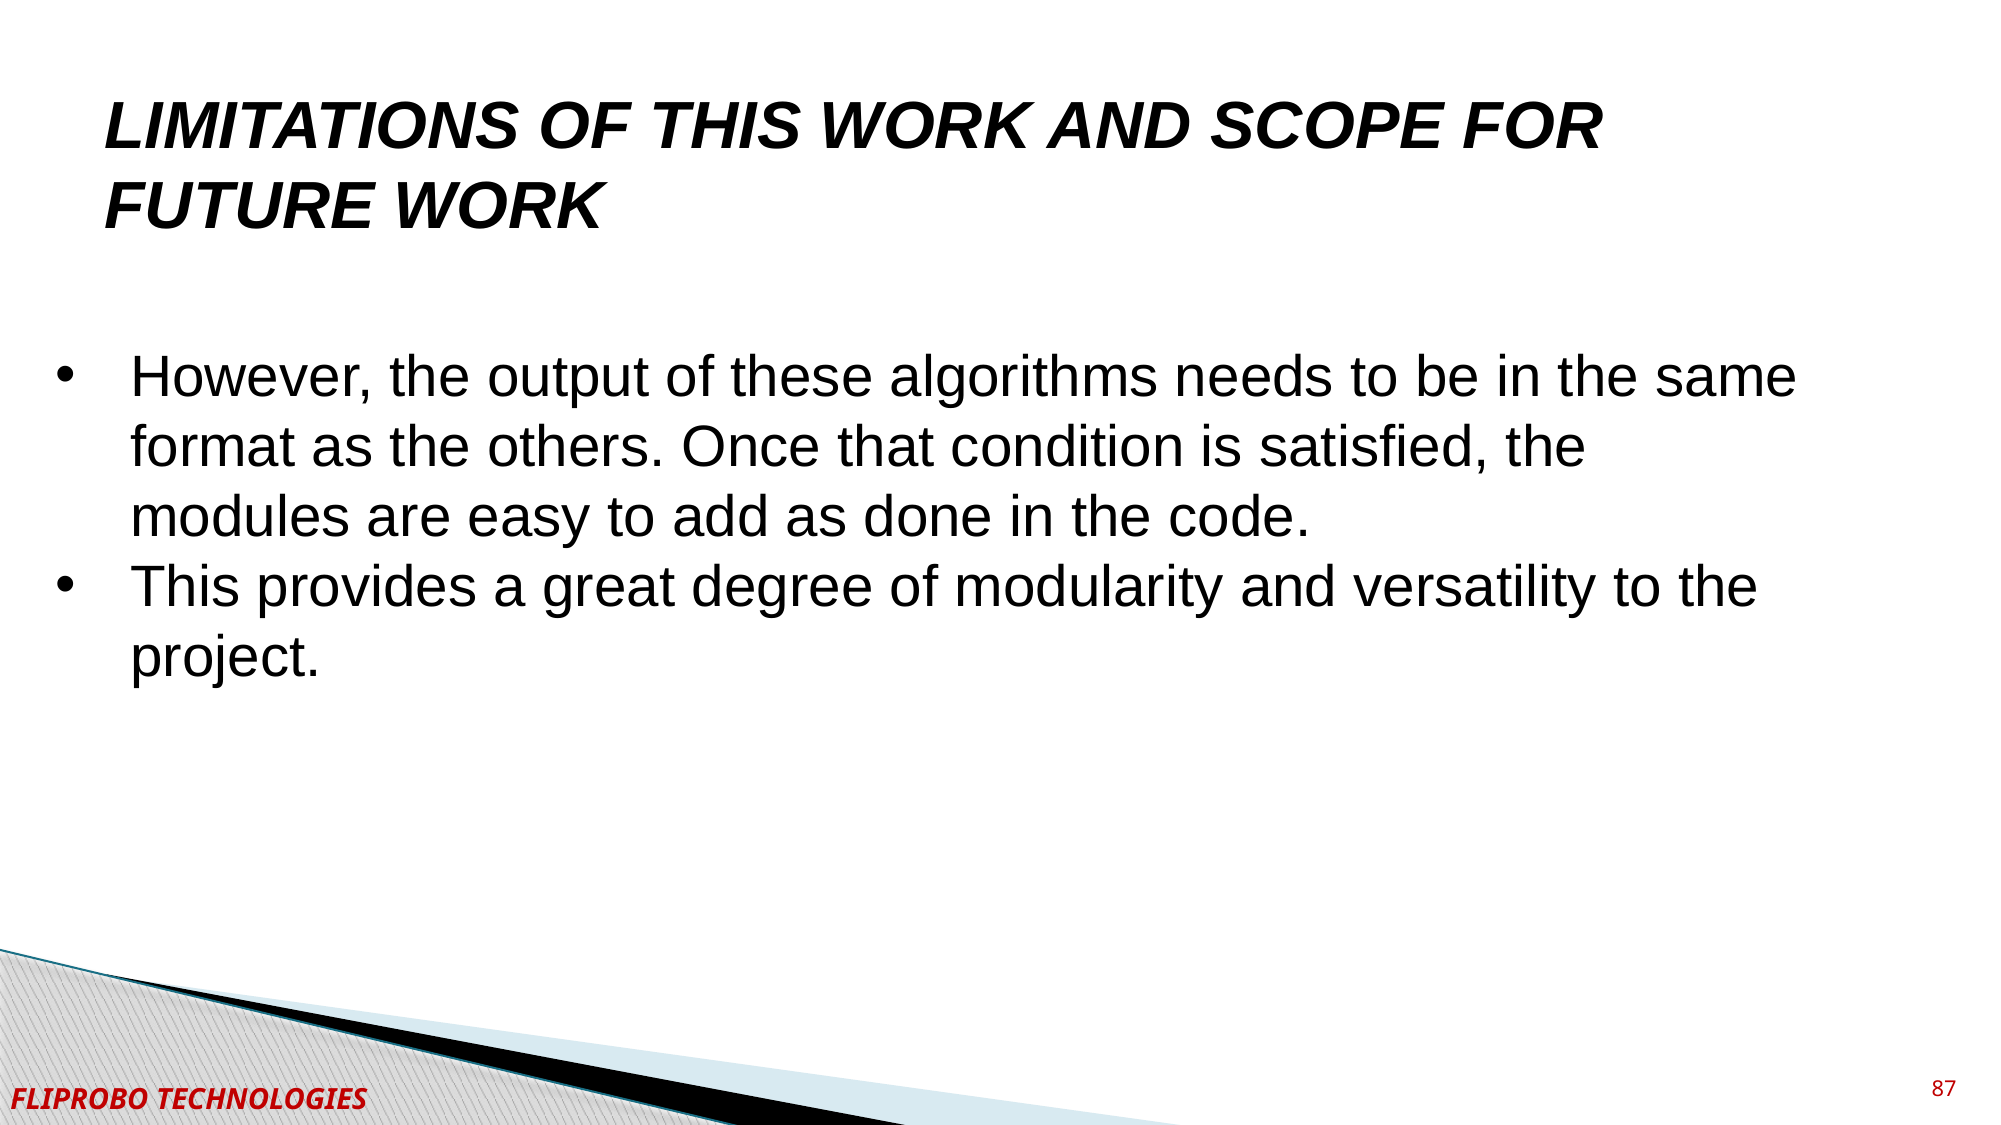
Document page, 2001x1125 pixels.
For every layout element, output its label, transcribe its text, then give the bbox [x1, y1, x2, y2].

footer FLIPROBO TECHNOLOGIES [0, 1067, 510, 1125]
text_box However, the output of these algorithms needs to be in the same format as the others. Once that condition is satisfied, the modules are easy to add as done in the code. This provides a great degree of modularity and versatility to the project. [40, 331, 1828, 696]
slide_number 87 [1891, 1051, 1972, 1112]
text_box LIMITATIONS OF THIS WORK AND SCOPE FOR FUTURE WORK [89, 74, 1673, 250]
